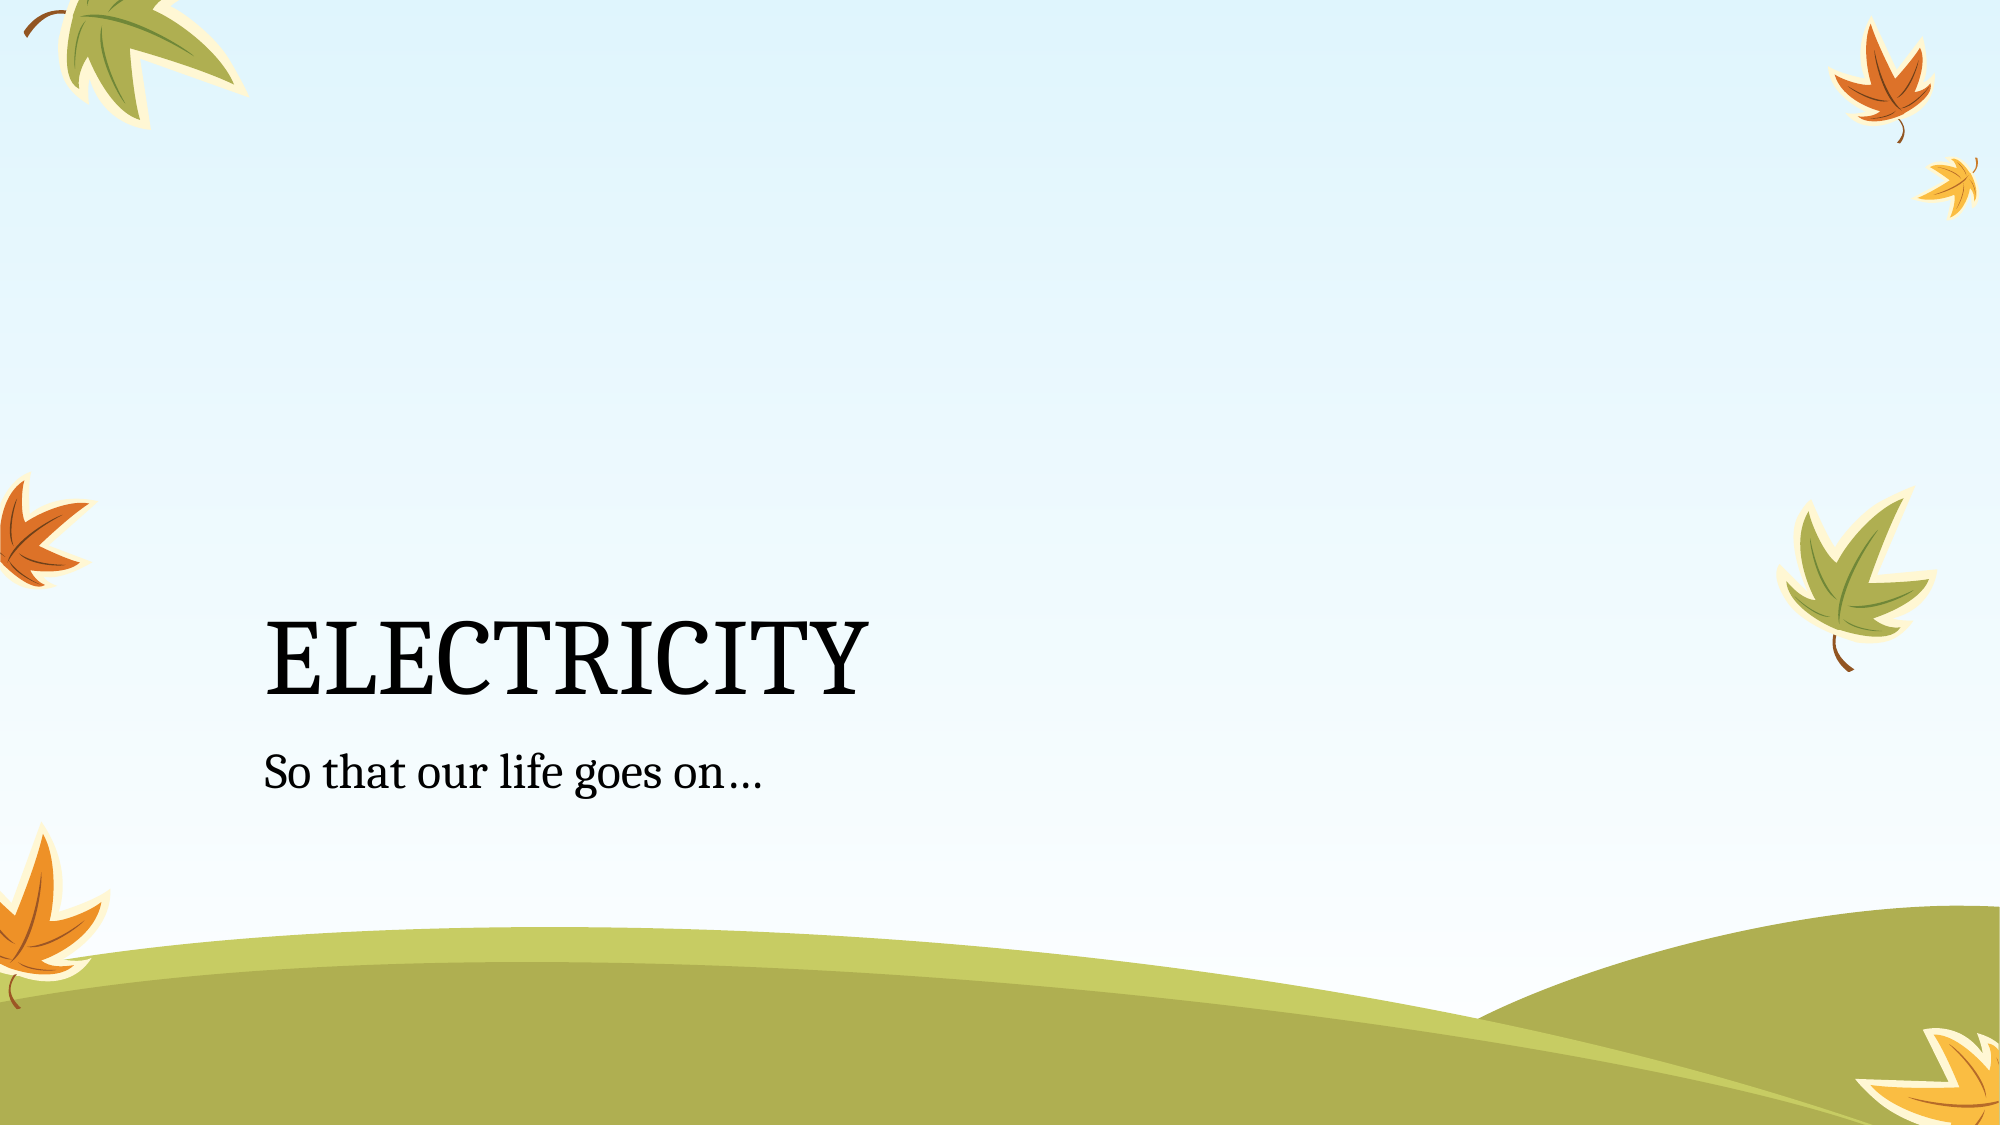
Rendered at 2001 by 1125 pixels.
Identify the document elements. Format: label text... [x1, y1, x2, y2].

title ELECTRICITY [249, 243, 1750, 725]
list So that our life goes on… [249, 730, 1750, 925]
